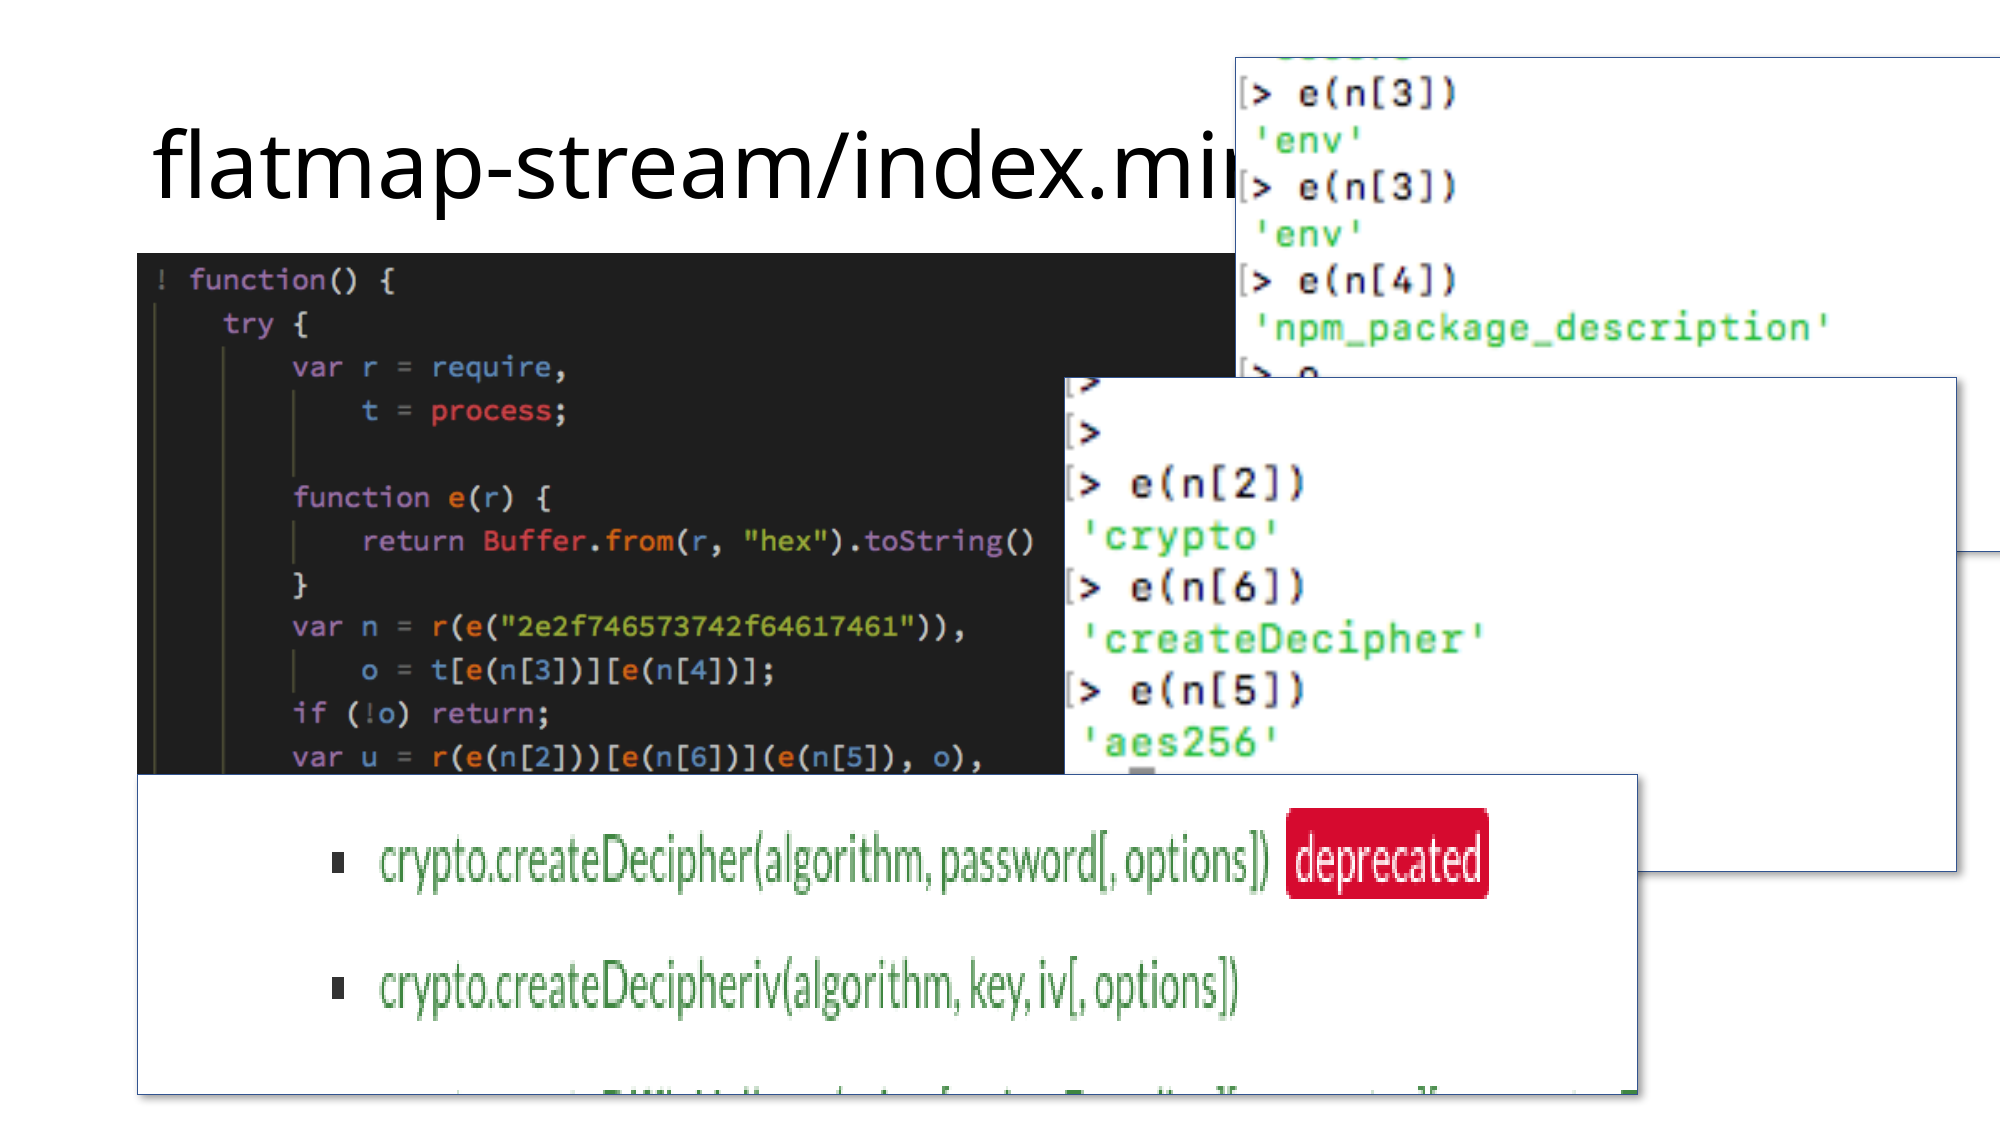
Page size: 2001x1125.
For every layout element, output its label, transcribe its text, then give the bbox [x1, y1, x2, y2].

picture [137, 57, 2000, 1095]
title flatmap-stream/index.min.js [137, 59, 1235, 253]
